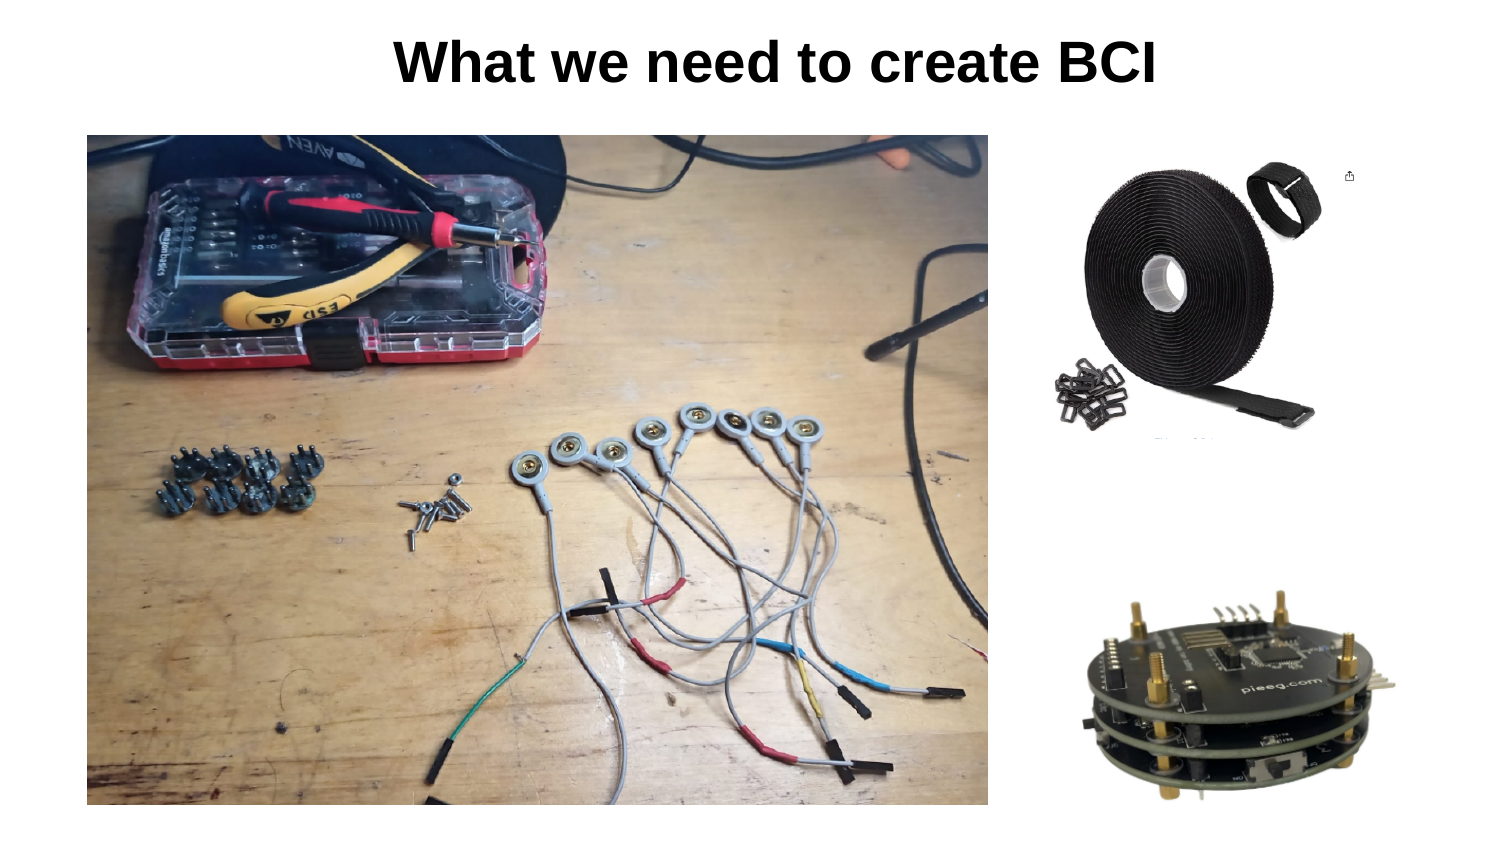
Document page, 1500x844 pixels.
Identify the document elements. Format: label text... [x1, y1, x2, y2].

picture [86, 135, 988, 806]
picture [1051, 158, 1354, 439]
picture [1042, 548, 1425, 829]
title What we need to create BCI [378, 9, 1184, 121]
